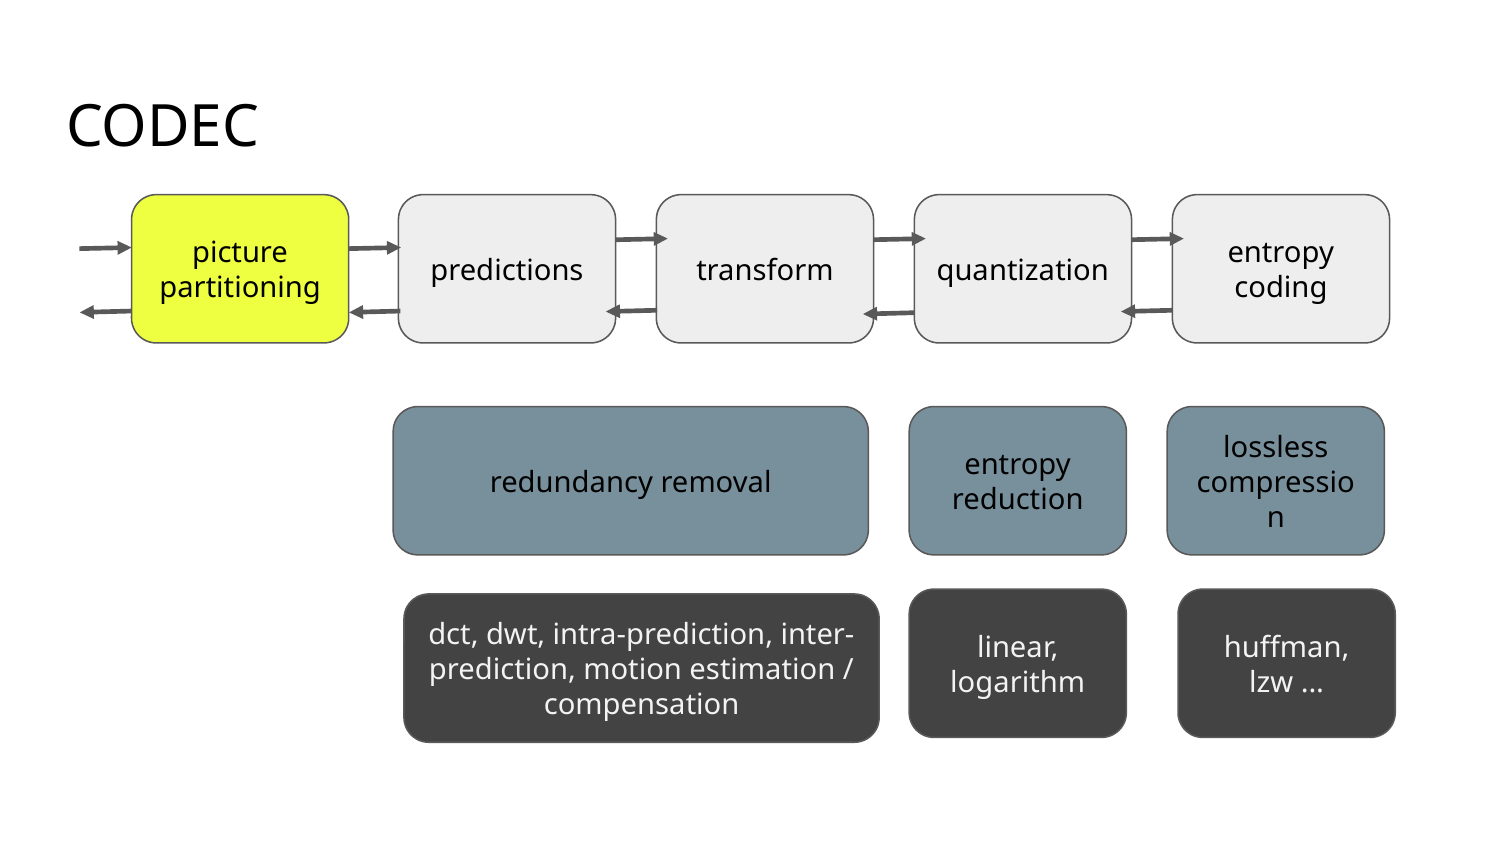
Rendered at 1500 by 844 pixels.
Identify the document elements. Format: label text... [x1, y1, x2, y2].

text_box huffman, lzw ... [1178, 589, 1396, 738]
text_box predictions [398, 194, 616, 343]
title CODEC [51, 72, 1449, 167]
text_box quantization [914, 194, 1132, 343]
text_box entropy reduction [909, 406, 1127, 555]
text_box lossless compression [1167, 406, 1385, 555]
text_box transform [656, 194, 874, 343]
text_box dct, dwt, intra-prediction, inter-prediction, motion estimation / compensation [403, 593, 880, 743]
text_box picture partitioning [131, 194, 349, 343]
text_box linear, logarithm [909, 589, 1127, 738]
text_box redundancy removal [393, 406, 869, 555]
text_box entropy coding [1172, 194, 1390, 343]
